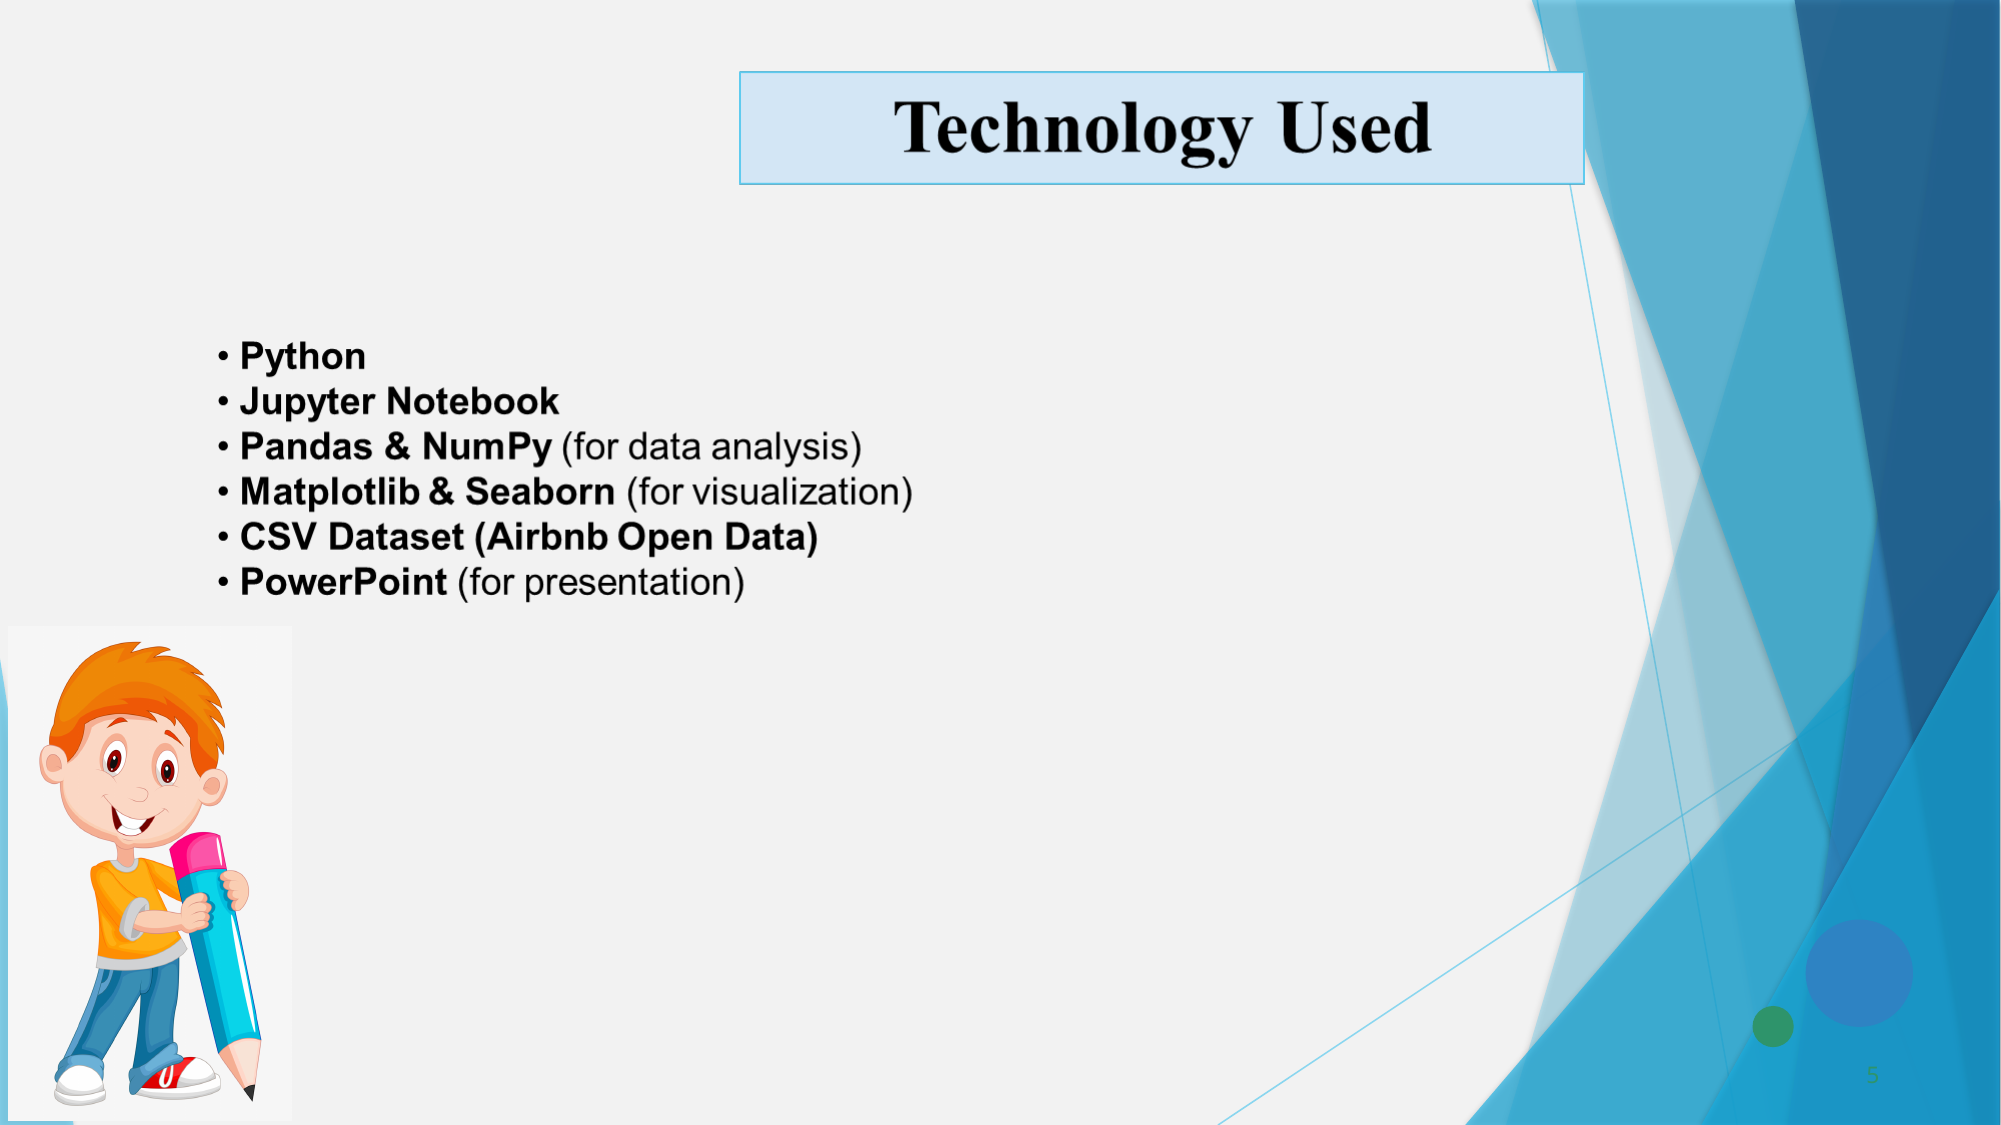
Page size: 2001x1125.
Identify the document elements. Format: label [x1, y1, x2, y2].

picture [7, 320, 1371, 1121]
picture [739, 55, 1586, 216]
